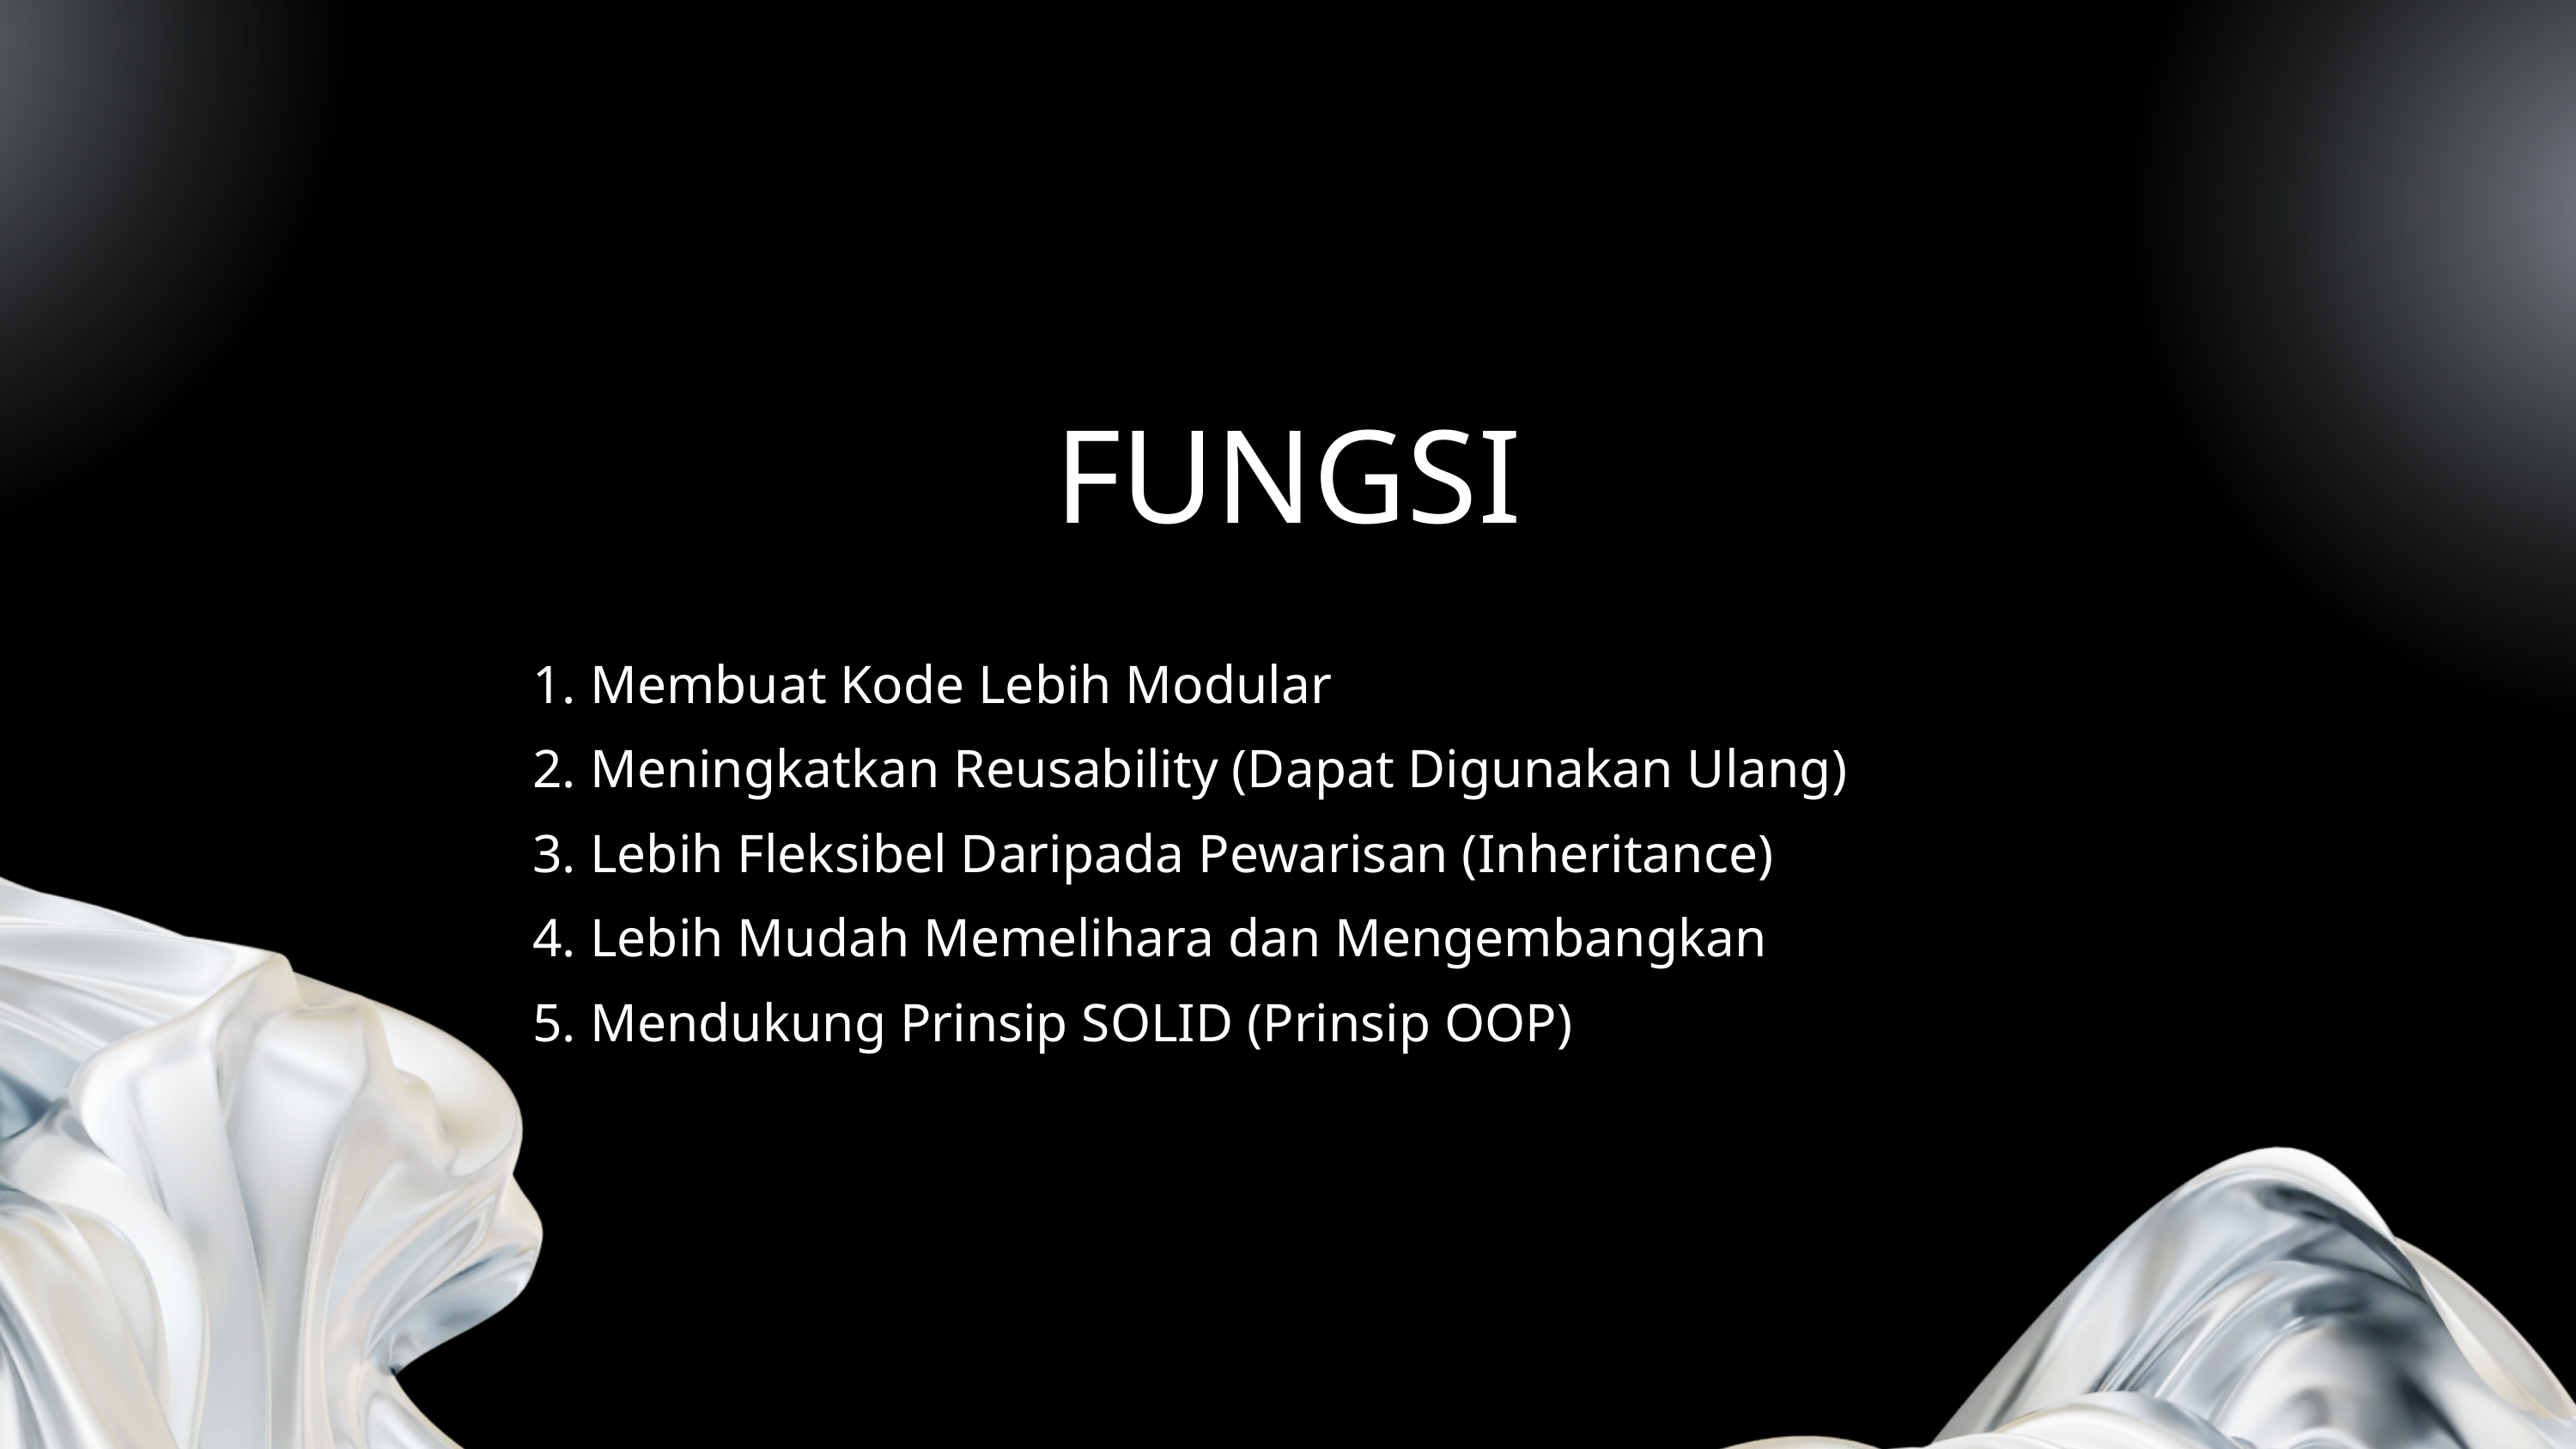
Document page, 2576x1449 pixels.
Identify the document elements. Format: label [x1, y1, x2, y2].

text_box [488, 407, 2088, 1042]
text_box [0, 876, 2576, 1449]
text_box [0, 0, 350, 551]
text_box [2126, 0, 2576, 724]
